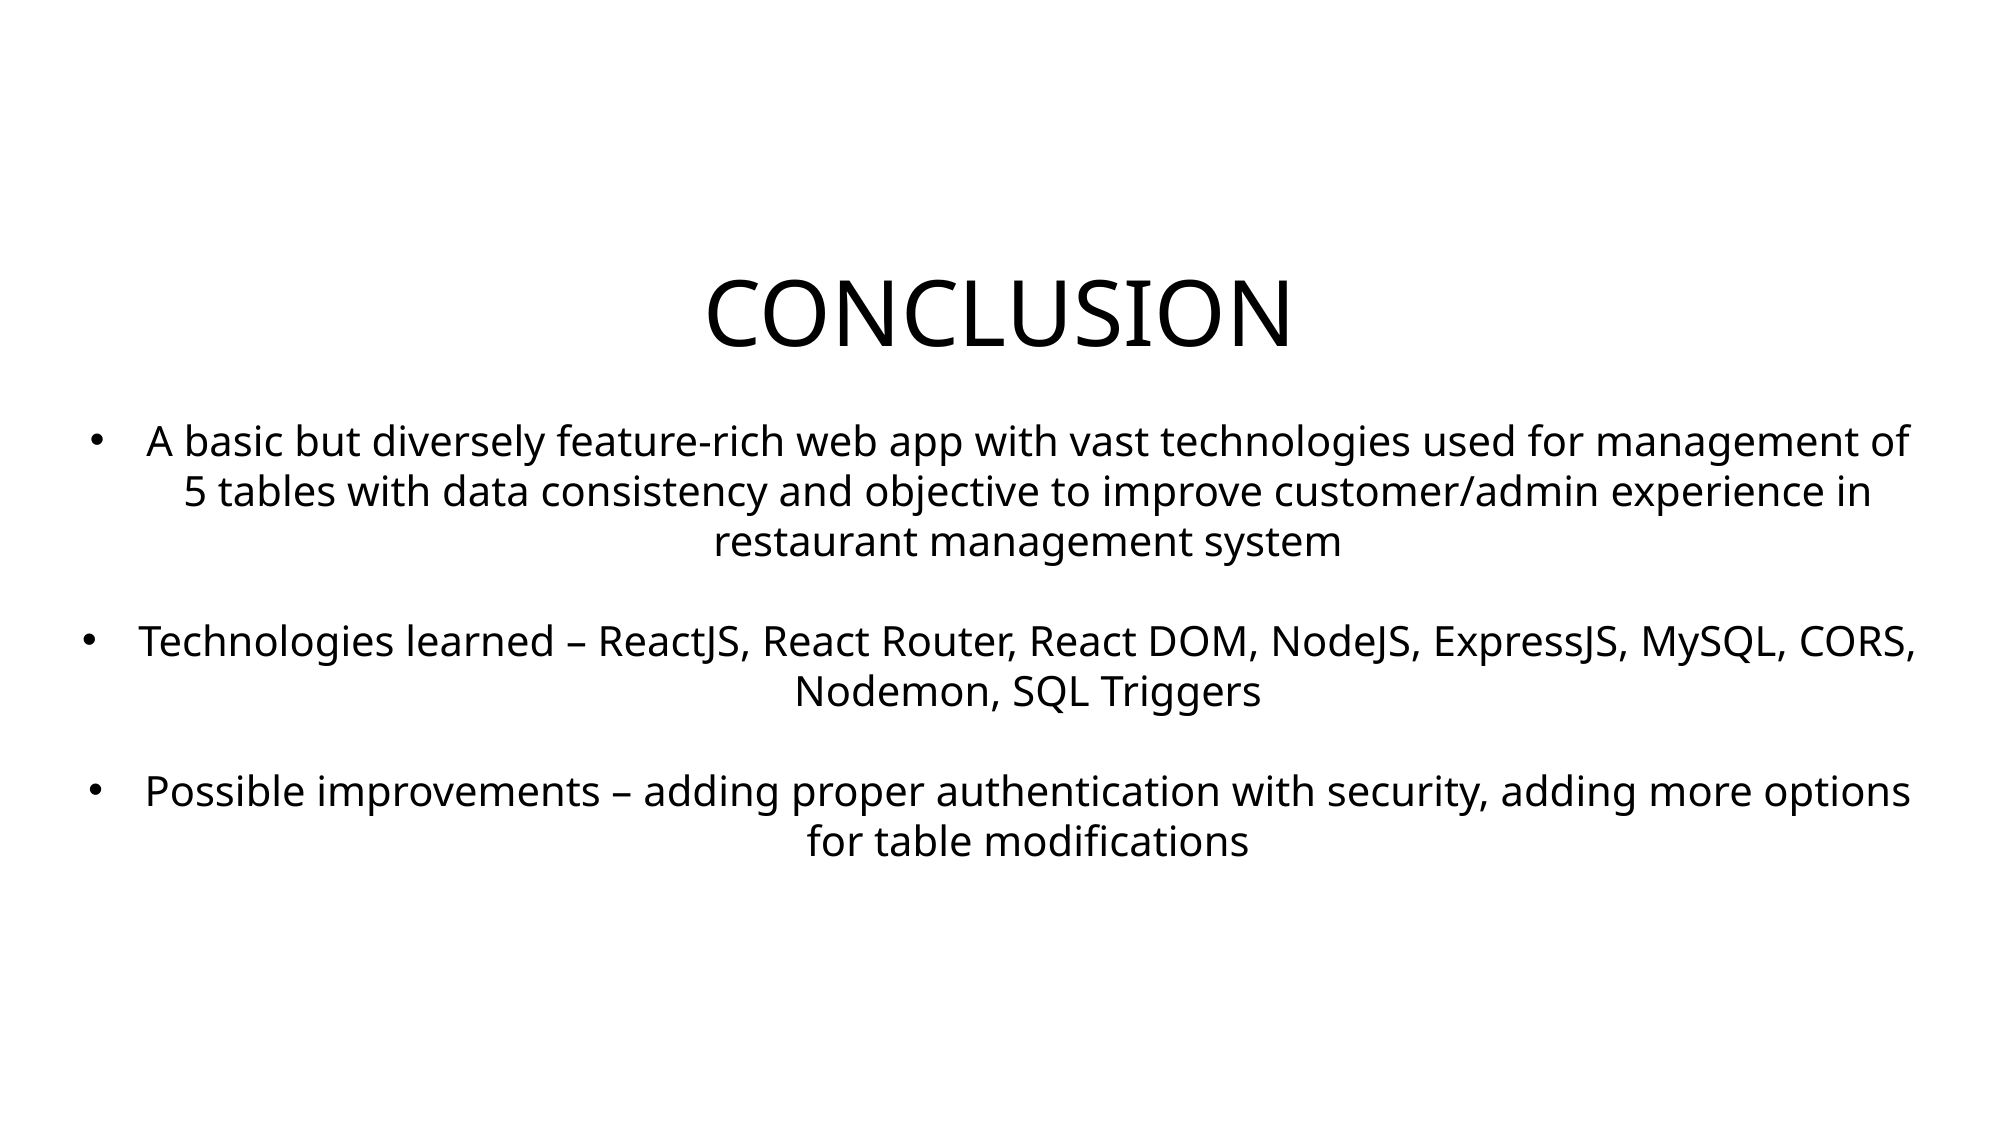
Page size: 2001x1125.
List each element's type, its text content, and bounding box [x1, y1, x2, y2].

text_box CONCLUSION A basic but diversely feature-rich web app with vast technologies used for management of 5 tables with data consistency and objective to improve customer/admin experience in restaurant management system Technologies learned – ReactJS, React Router, React DOM, NodeJS, ExpressJS, MySQL, CORS, Nodemon, SQL Triggers Possible improvements – adding proper authentication with security, adding more options for table modifications [62, 246, 1938, 872]
